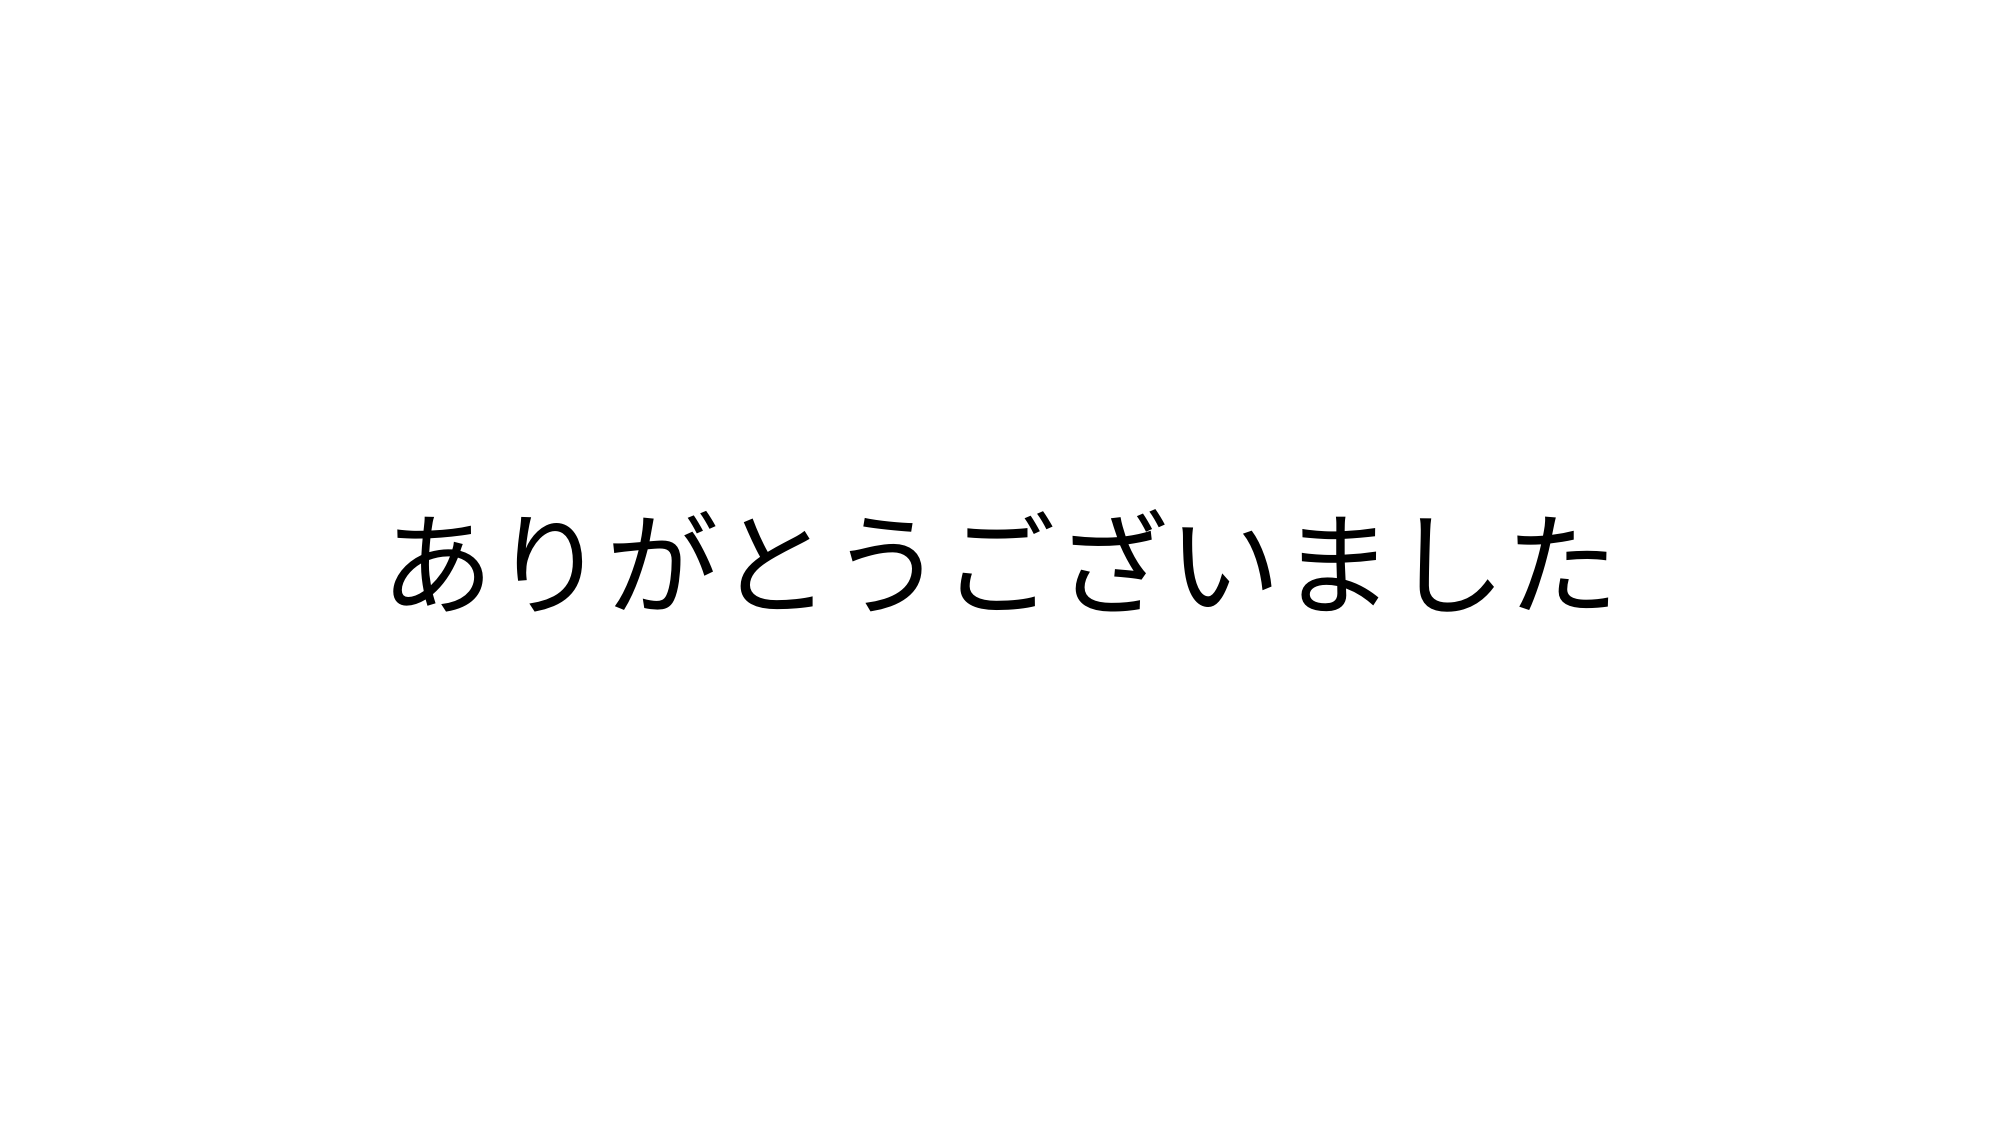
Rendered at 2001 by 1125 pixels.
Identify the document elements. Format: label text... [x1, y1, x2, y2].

text_box ありがとうございました [366, 486, 1634, 637]
